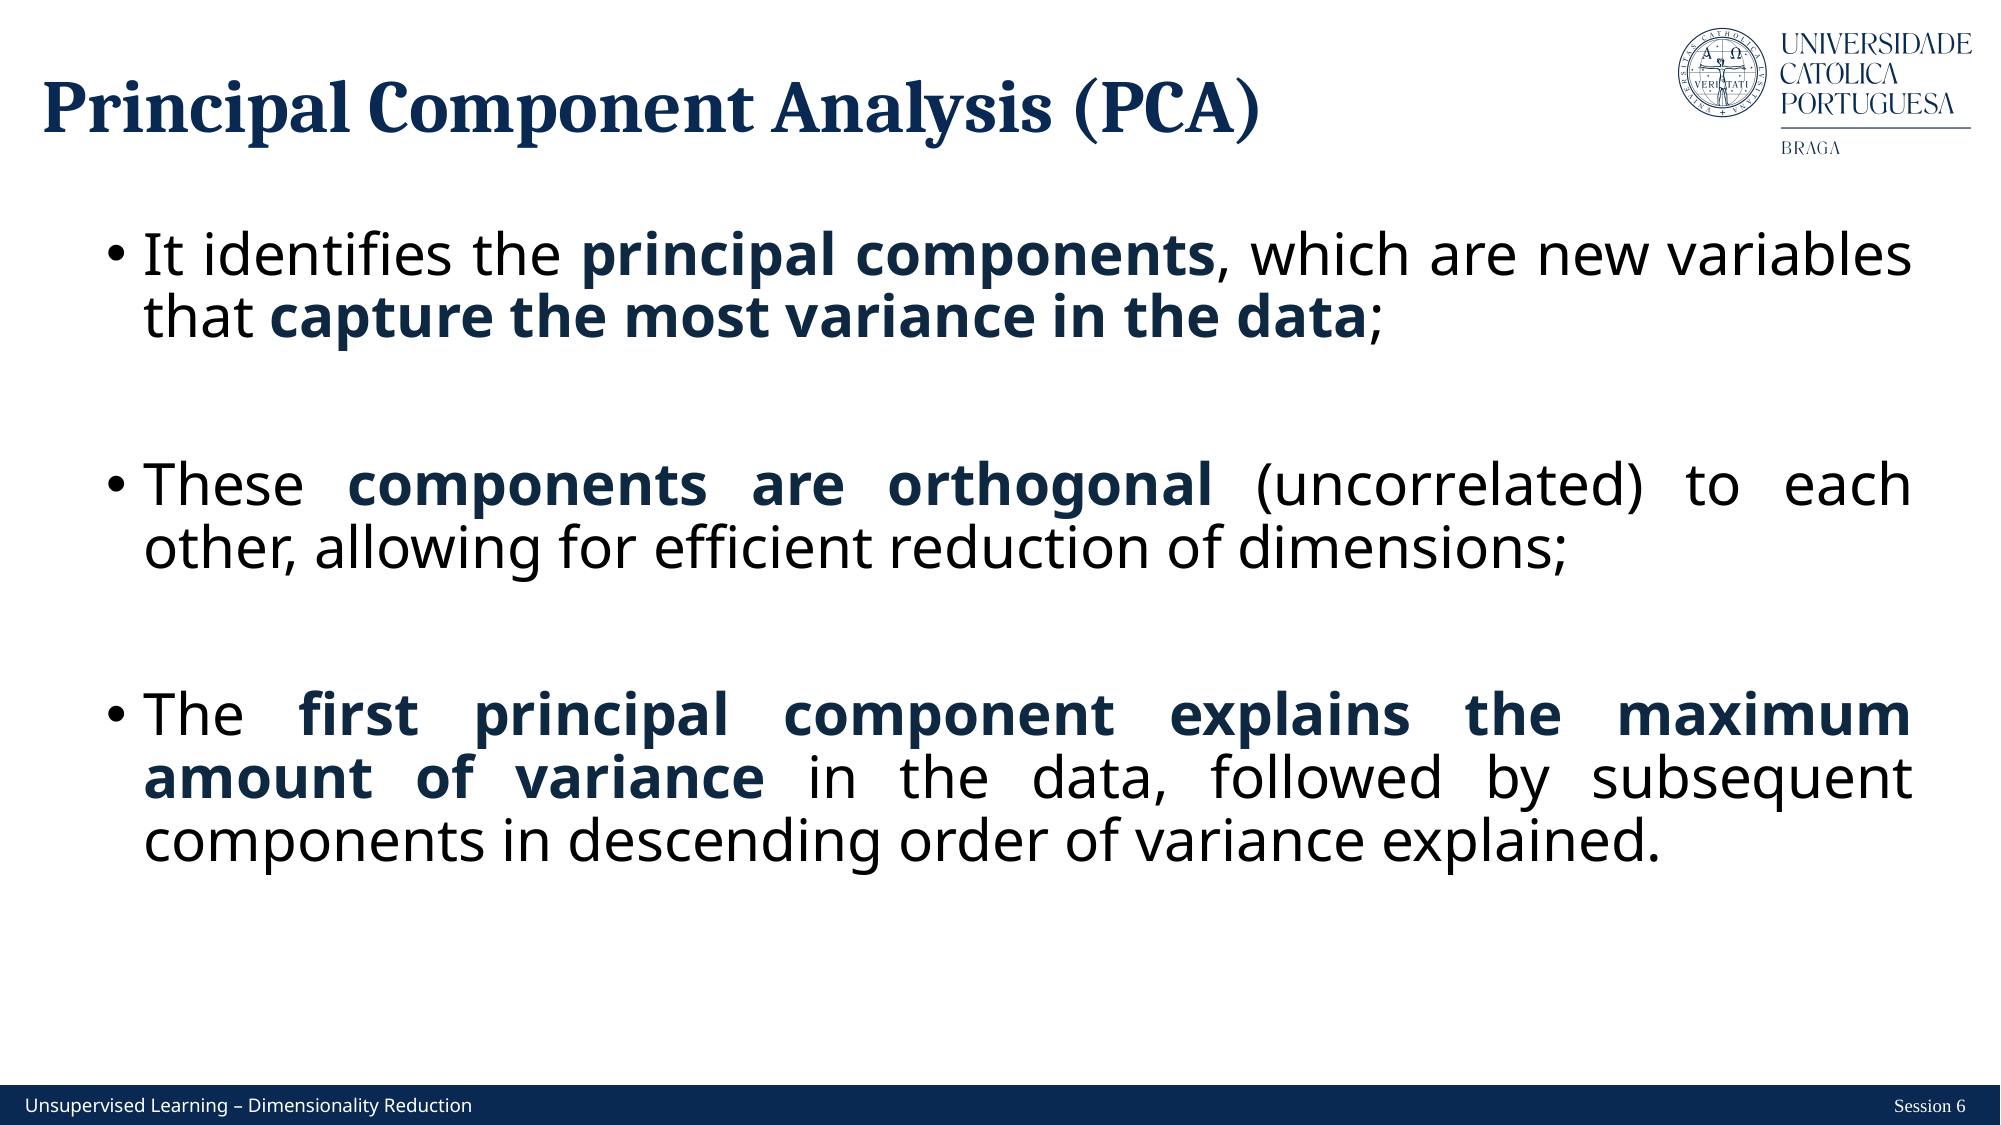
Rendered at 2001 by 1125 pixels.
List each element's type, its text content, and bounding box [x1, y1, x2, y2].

title Principal Component Analysis (PCA) [27, 0, 1753, 218]
text_box [0, 1085, 2000, 1125]
picture [1672, 18, 1982, 163]
text_box Session 6 [865, 1086, 1981, 1125]
list It identifies the principal components, which are new variables that capture the most variance in the data; These components are orthogonal (uncorrelated) to each other, allowing for efficient reduction of dimensions; The first principal component explains the maximum amount of variance in the data, followed by subsequent components in descending order of variance explained. [91, 217, 1929, 1035]
text_box Unsupervised Learning – Dimensionality Reduction [9, 1086, 865, 1125]
